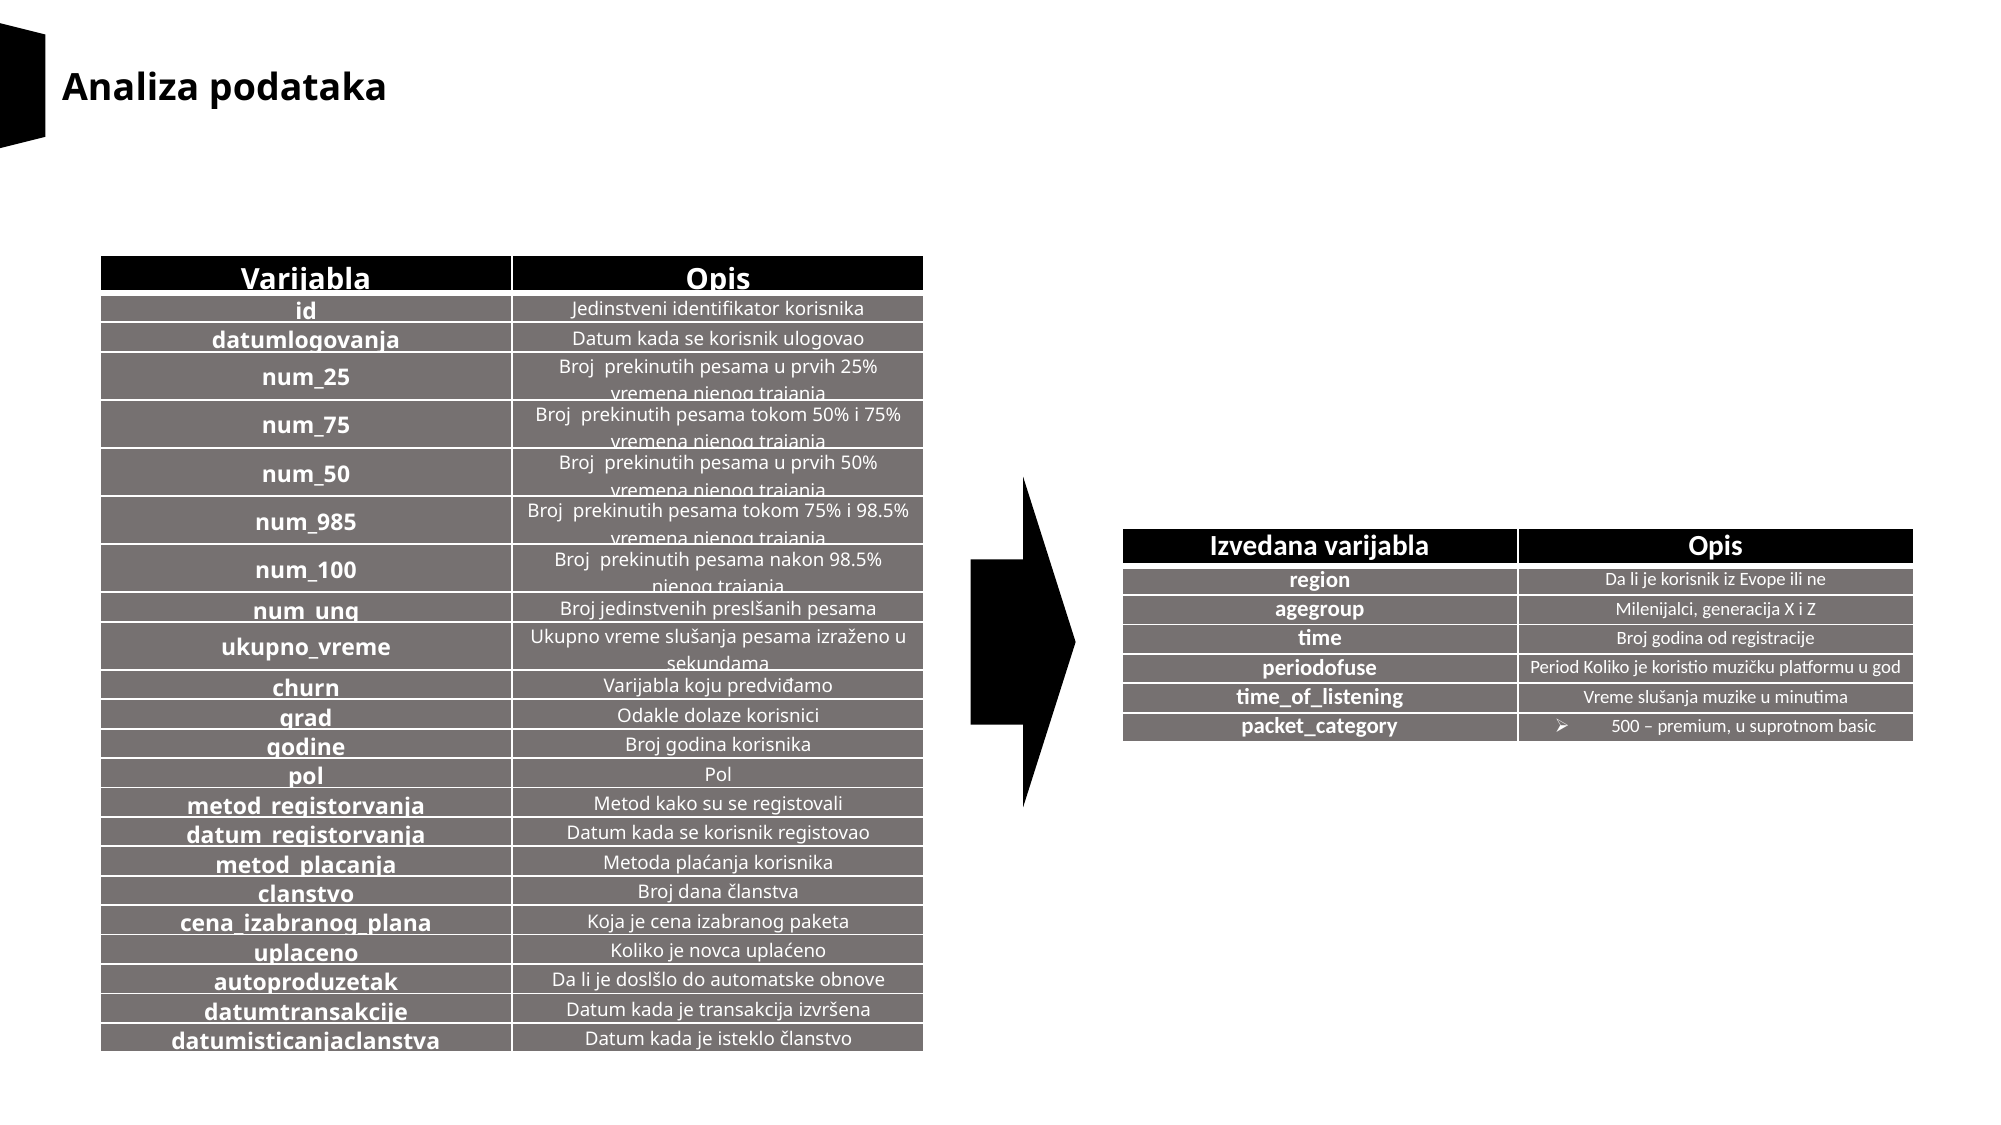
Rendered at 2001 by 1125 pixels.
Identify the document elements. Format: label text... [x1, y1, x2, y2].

table_cell uplaceno [101, 935, 511, 963]
table_cell num_unq [101, 593, 511, 621]
table_cell Koliko je novca uplaćeno [513, 935, 923, 963]
table_cell Datum kada je isteklo članstvo [513, 1024, 923, 1051]
table_cell num_25 [101, 353, 511, 399]
table_cell Broj prekinutih pesama u prvih 50% vremena njenog trajanja [513, 449, 923, 495]
table_cell grad [101, 700, 511, 728]
table_cell Da li je korisnik iz Evope ili ne [1519, 569, 1913, 594]
table_cell Broj prekinutih pesama tokom 75% i 98.5% vremena njenog trajanja [513, 497, 923, 543]
table_cell clanstvo [101, 877, 511, 904]
table_cell cena_izabranog_plana [101, 906, 511, 934]
table_cell pol [101, 759, 511, 787]
table_header Opis [1519, 529, 1913, 563]
text_box [969, 476, 1077, 808]
table_cell num_75 [101, 401, 511, 447]
table_cell Broj dana članstva [513, 877, 923, 904]
table_cell Varijabla koju predviđamo [513, 671, 923, 698]
table_cell Datum kada se korisnik registovao [513, 818, 923, 845]
table_cell Ukupno vreme slušanja pesama izraženo u sekundama [513, 623, 923, 669]
table_cell Period Koliko je koristio muzičku platformu u god [1519, 655, 1913, 682]
text_box Analiza podataka [47, 55, 403, 116]
table_cell Da li je doslšlo do automatske obnove [513, 965, 923, 993]
table_cell periodofuse [1123, 655, 1517, 682]
table_cell Broj godina korisnika [513, 730, 923, 757]
table_cell Broj prekinutih pesama nakon 98.5% njenog trajanja [513, 545, 923, 591]
table_cell Odakle dolaze korisnici [513, 700, 923, 728]
table_cell Datum kada je transakcija izvršena [513, 994, 923, 1022]
table_cell packet_category [1123, 714, 1517, 741]
table_cell Datum kada se korisnik ulogovao [513, 323, 923, 351]
table_cell datum_registorvanja [101, 818, 511, 845]
table_cell num_985 [101, 497, 511, 543]
table_cell Broj godina od registracije [1519, 625, 1913, 653]
table_cell ukupno_vreme [101, 623, 511, 669]
table_cell Broj jedinstvenih preslšanih pesama [513, 593, 923, 621]
table_cell region [1123, 569, 1517, 594]
table_cell agegroup [1123, 596, 1517, 624]
table_cell id [101, 296, 511, 321]
table_cell Koja je cena izabranog paketa [513, 906, 923, 934]
table_header Varijabla [101, 256, 511, 290]
table_cell datumisticanjaclanstva [101, 1024, 511, 1051]
table_cell godine [101, 730, 511, 757]
table_cell time [1123, 625, 1517, 653]
table_cell 500 – premium, u suprotnom basic [1519, 714, 1913, 741]
table_cell Broj prekinutih pesama tokom 50% i 75% vremena njenog trajanja [513, 401, 923, 447]
table_cell metod_registorvanja [101, 788, 511, 816]
table_header Izvedana varijabla [1123, 529, 1517, 563]
table_header Opis [513, 256, 923, 290]
table_cell time_of_listening [1123, 684, 1517, 712]
table_cell Metod kako su se registovali [513, 788, 923, 816]
table_cell Vreme slušanja muzike u minutima [1519, 684, 1913, 712]
table_cell Metoda plaćanja korisnika [513, 847, 923, 875]
table_cell num_50 [101, 449, 511, 495]
table_cell datumlogovanja [101, 323, 511, 351]
table_cell Jedinstveni identifikator korisnika [513, 296, 923, 321]
table_cell metod_placanja [101, 847, 511, 875]
table_cell autoproduzetak [101, 965, 511, 993]
table_cell Pol [513, 759, 923, 787]
table_cell Broj prekinutih pesama u prvih 25% vremena njenog trajanja [513, 353, 923, 399]
text_box [0, 22, 47, 150]
table_cell churn [101, 671, 511, 698]
table_cell datumtransakcije [101, 994, 511, 1022]
table_cell num_100 [101, 545, 511, 591]
table_cell Milenijalci, generacija X i Z [1519, 596, 1913, 624]
